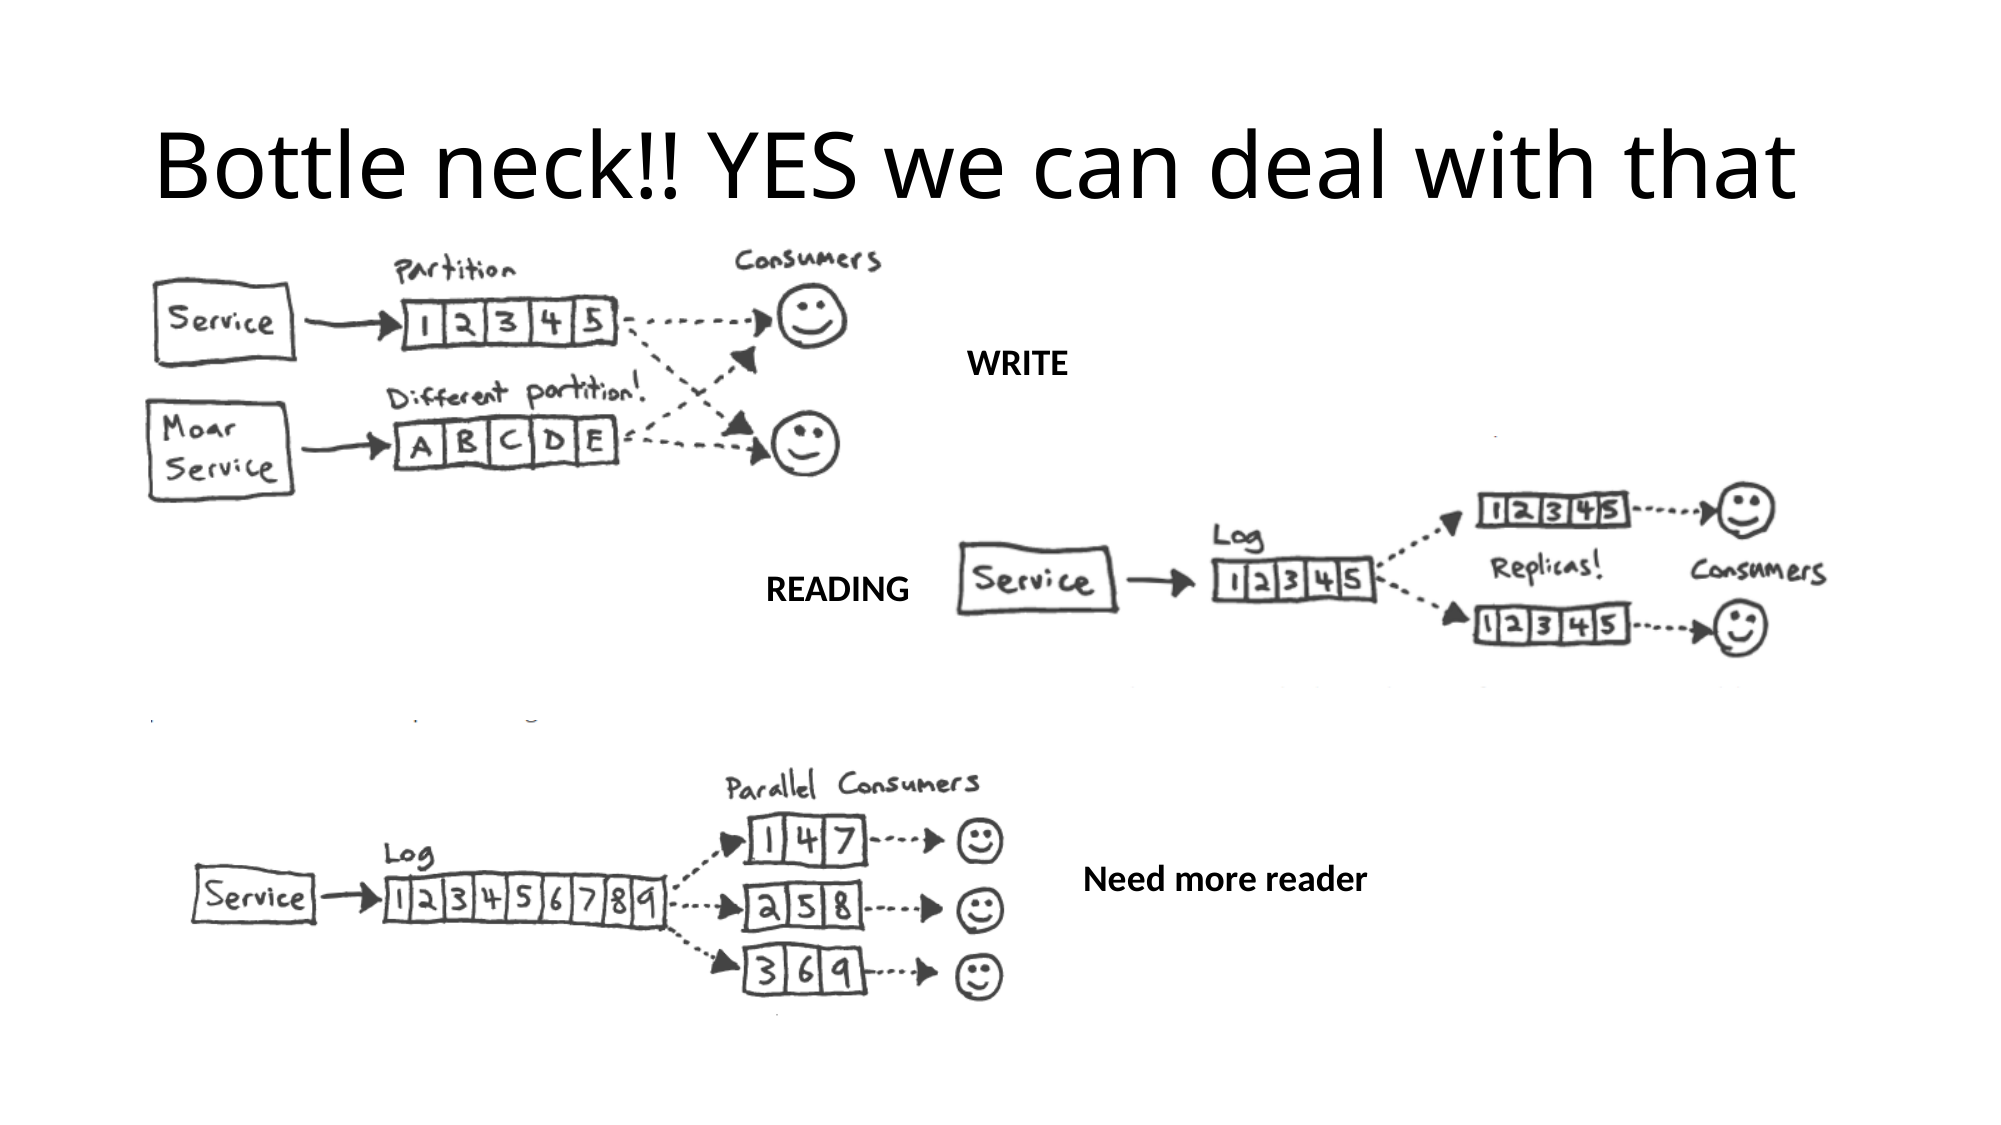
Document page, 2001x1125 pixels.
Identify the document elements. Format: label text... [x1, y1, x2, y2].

text_box Need more reader [1093, 846, 1422, 907]
picture [901, 436, 1863, 688]
title Bottle neck!! YES we can deal with that [137, 59, 1863, 278]
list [100, 224, 952, 506]
picture [151, 720, 1093, 1029]
text_box READING [751, 556, 901, 617]
text_box WRITE [952, 330, 1093, 391]
